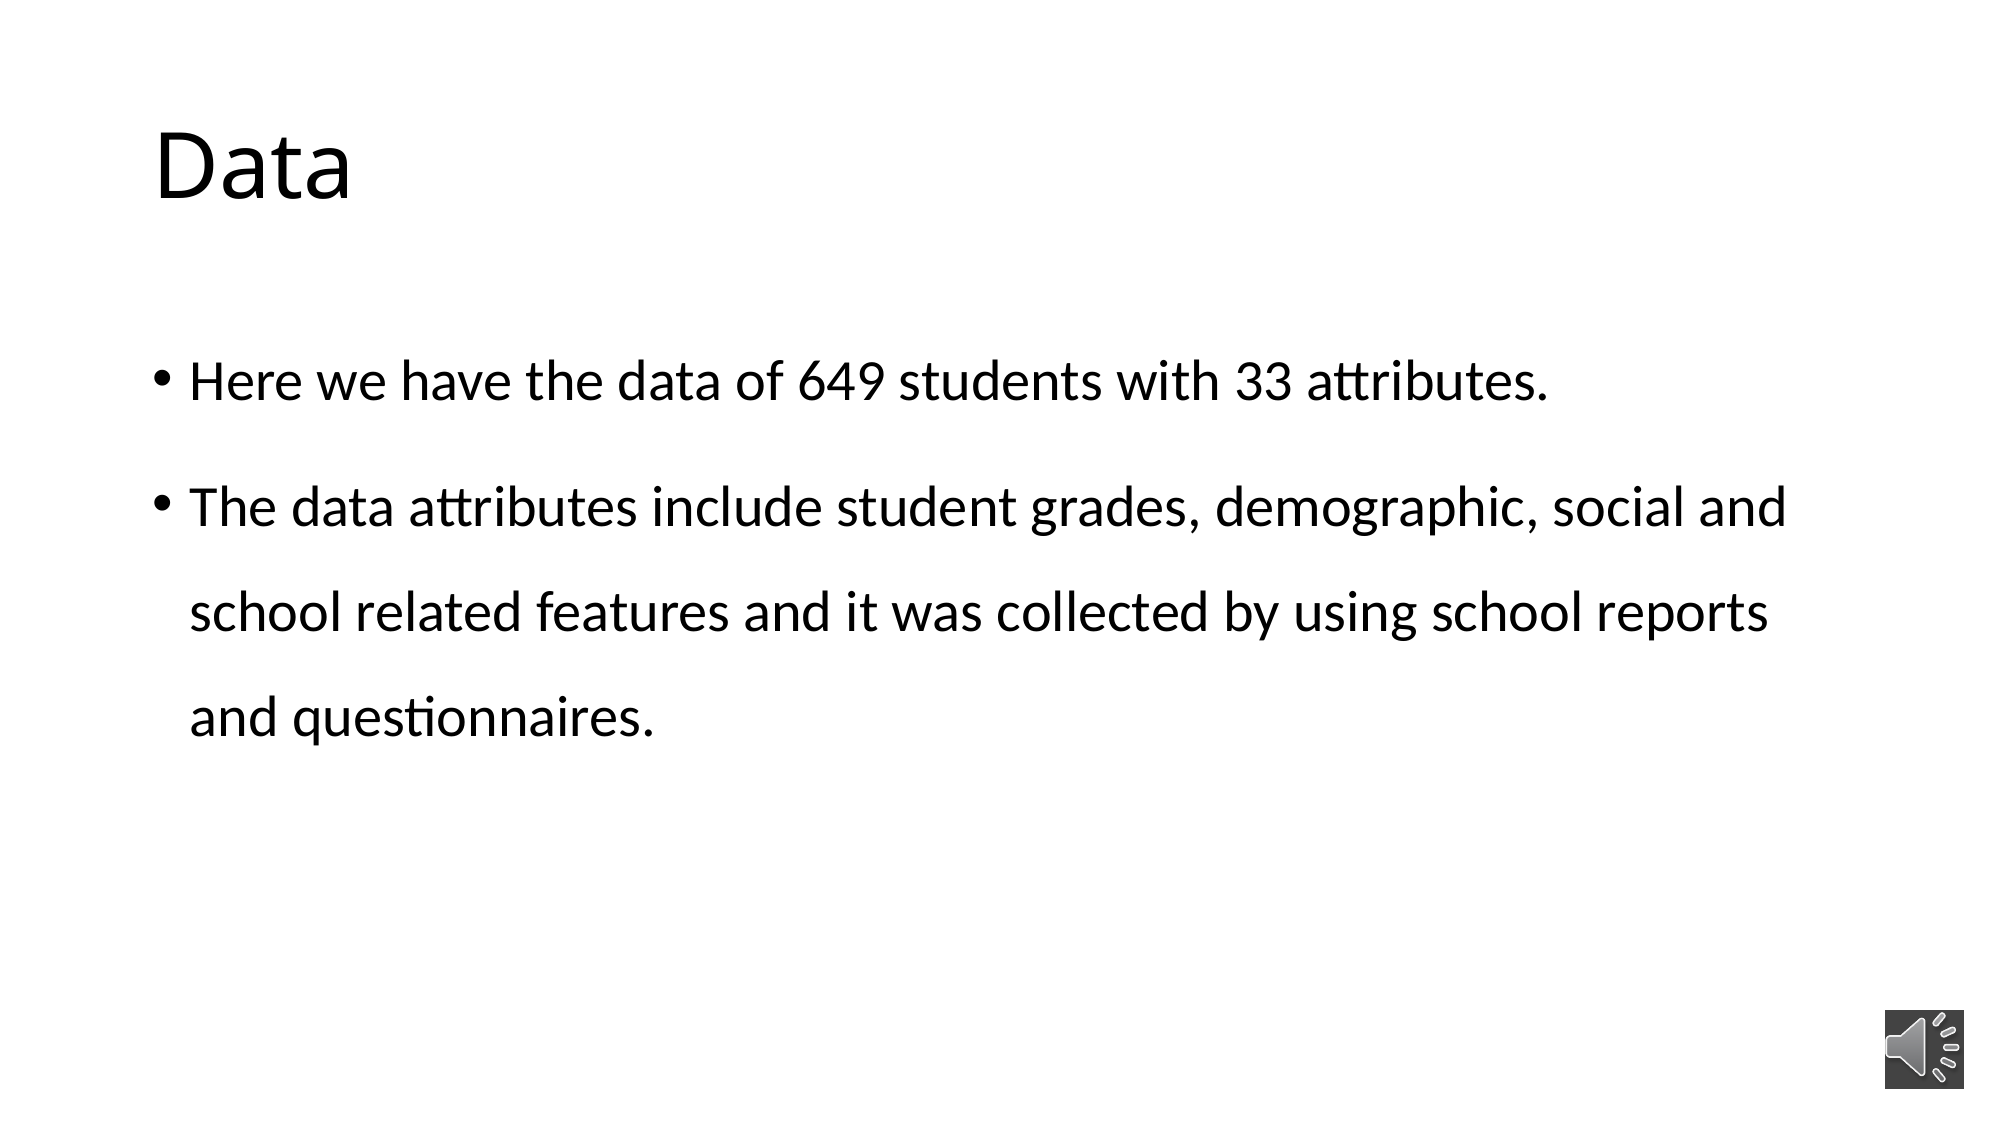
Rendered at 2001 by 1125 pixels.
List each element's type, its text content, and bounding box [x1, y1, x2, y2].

picture [1884, 1009, 1965, 1090]
title Data [137, 59, 1863, 278]
list Here we have the data of 649 students with 33 attributes. The data attributes include student grades, demographic, social and school related features and it was collected by using school reports and questionnaires. [137, 299, 1863, 1014]
